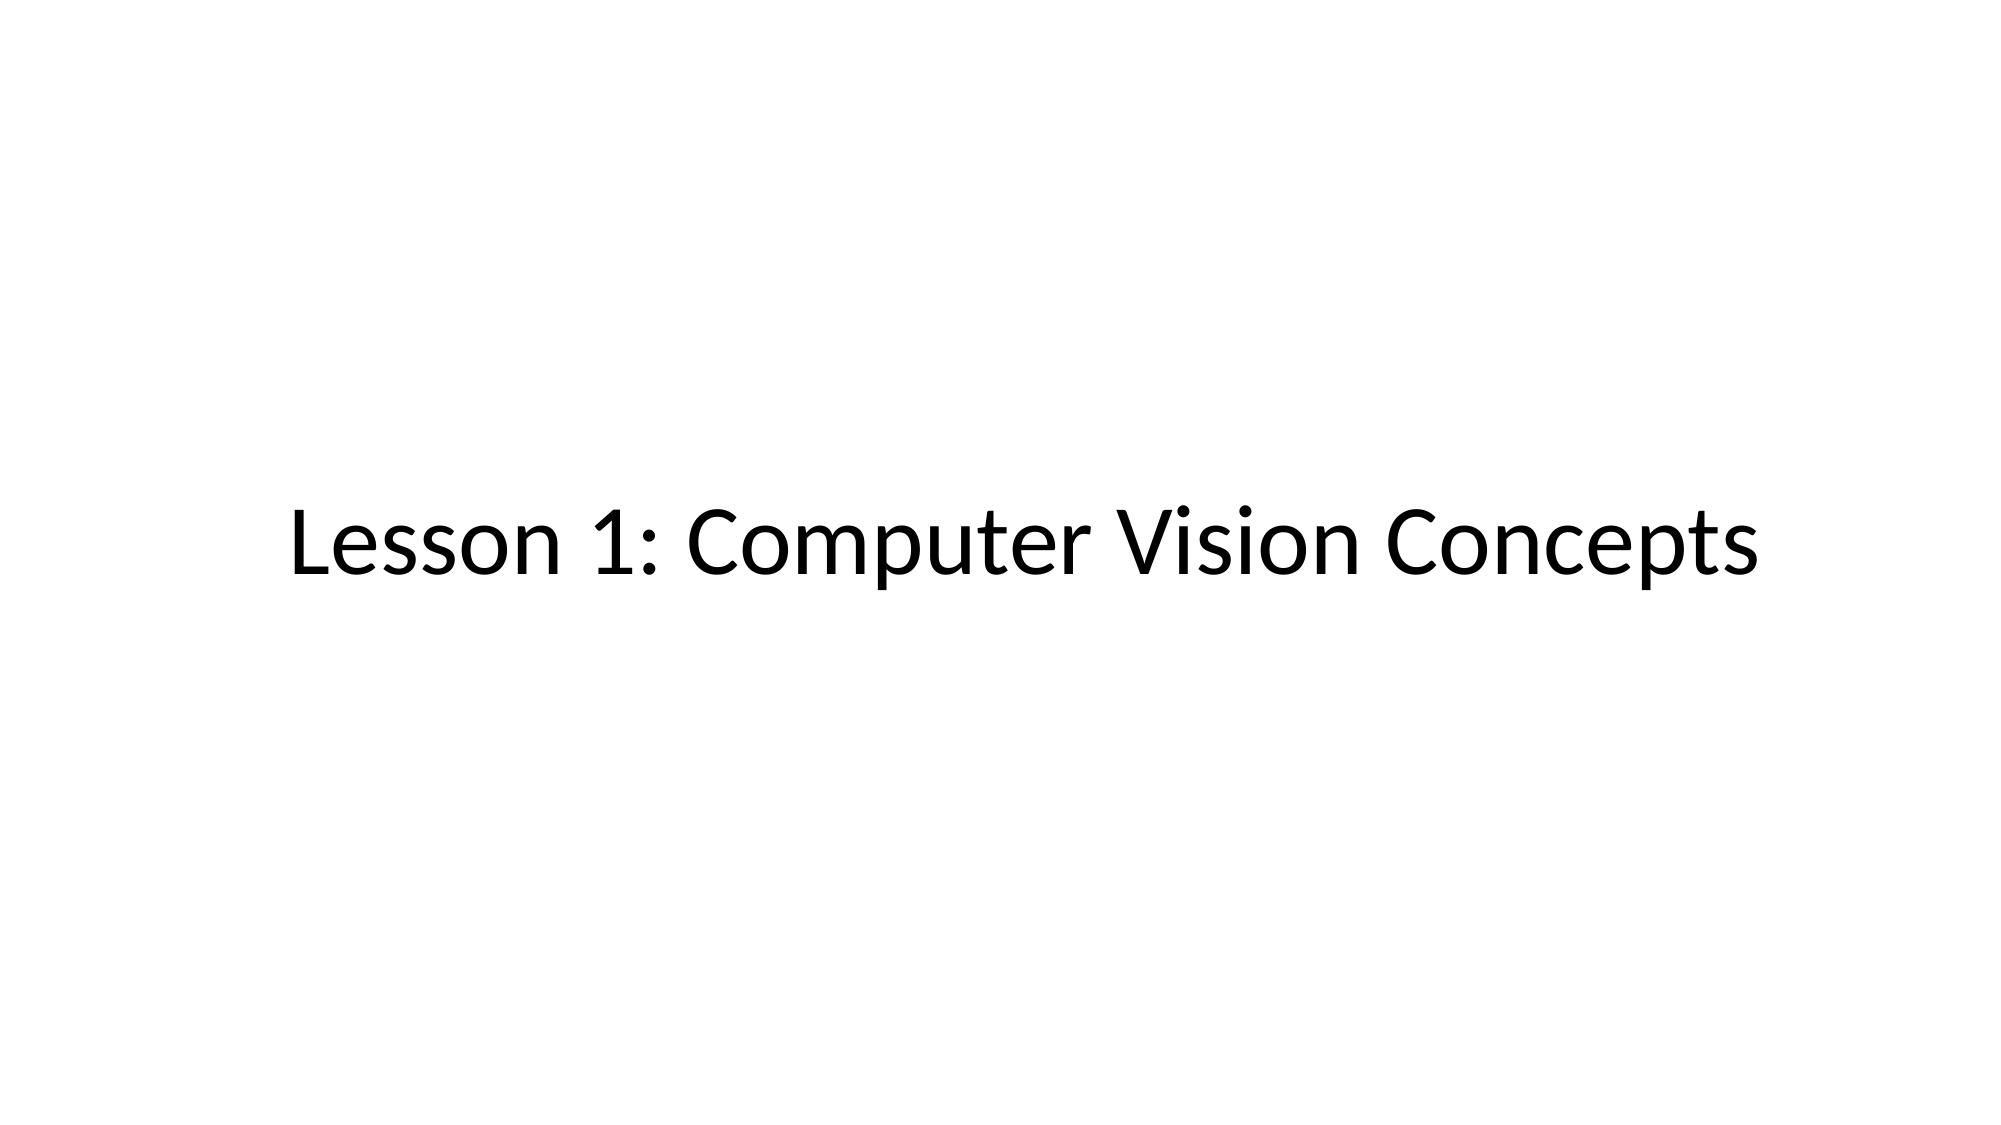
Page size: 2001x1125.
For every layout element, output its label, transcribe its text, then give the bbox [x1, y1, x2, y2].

text_box Lesson 1: Computer Vision Concepts [273, 467, 1777, 602]
